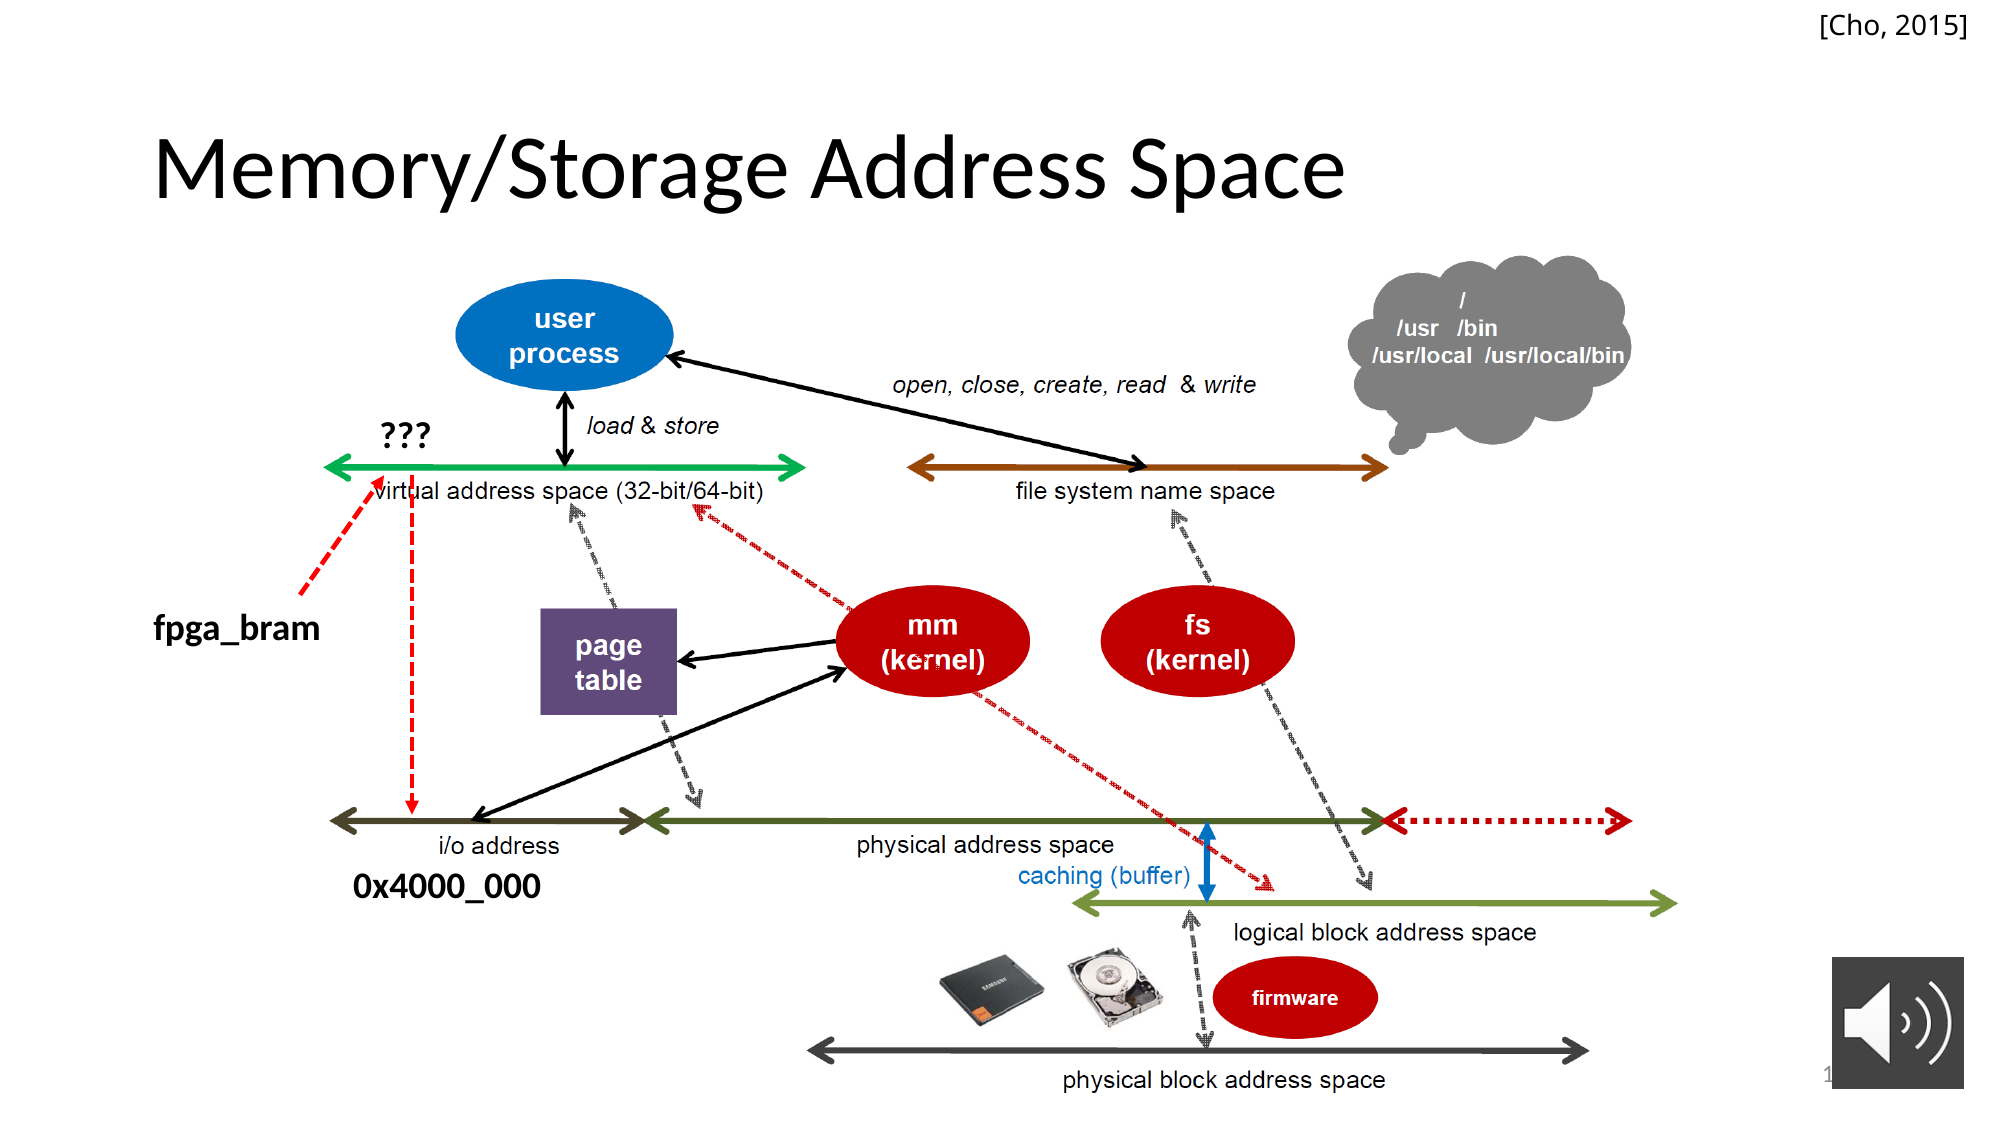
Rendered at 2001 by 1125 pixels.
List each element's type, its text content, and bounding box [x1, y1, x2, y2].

text_box [Cho, 2015] [1804, 0, 1984, 48]
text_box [299, 475, 385, 595]
slide_number 14 [1686, 1042, 1863, 1103]
title Memory/Storage Address Space [137, 59, 1863, 278]
text_box fpga_bram [138, 595, 313, 656]
picture [1831, 956, 1965, 1090]
picture [313, 238, 1687, 1103]
